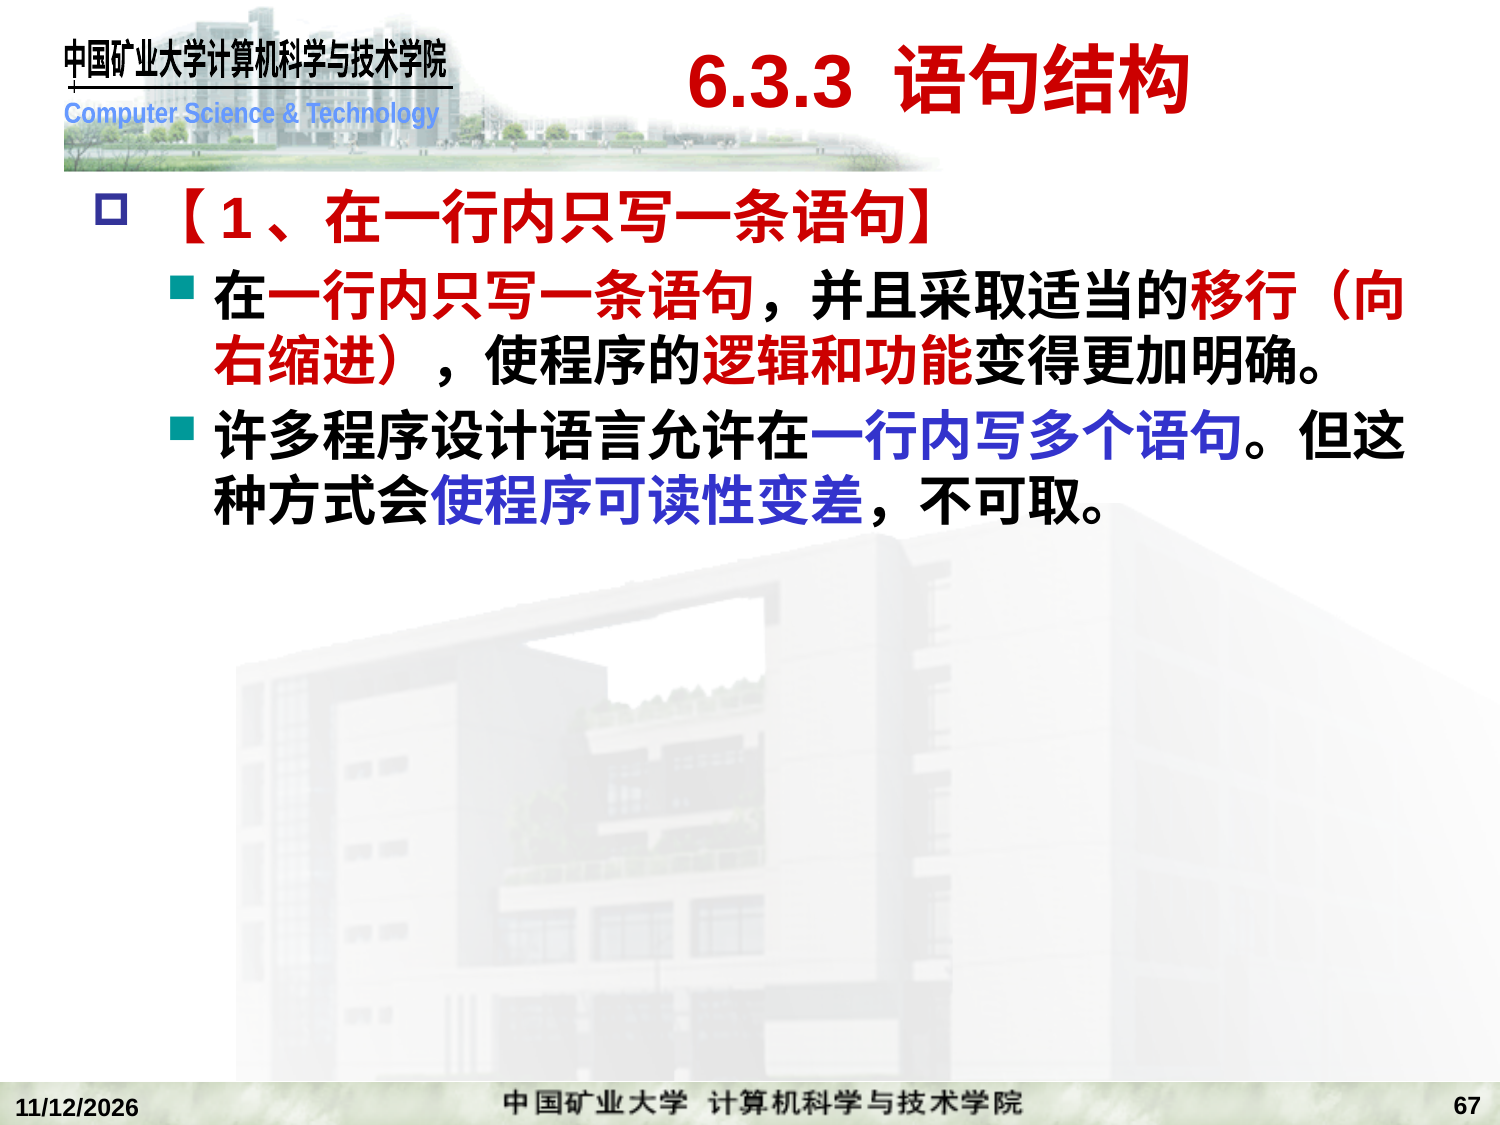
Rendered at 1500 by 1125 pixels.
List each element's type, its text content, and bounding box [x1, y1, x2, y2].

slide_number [0, 1083, 313, 1125]
picture [68, 51, 73, 59]
title 6.3.3 语句结构 [478, 14, 1402, 141]
picture [64, 0, 954, 175]
slide_number 67 [1364, 1082, 1500, 1125]
list 【1、在一行内只写一条语句】 在一行内只写一条语句，并且采取适当的移行（向右缩进），使程序的逻辑和功能变得更加明确。 许多程序设计语言允许在一行内写多个语句。但这种方式会使程序可读性变差，不可取。 [76, 172, 1428, 1006]
picture [0, 1082, 1364, 1125]
